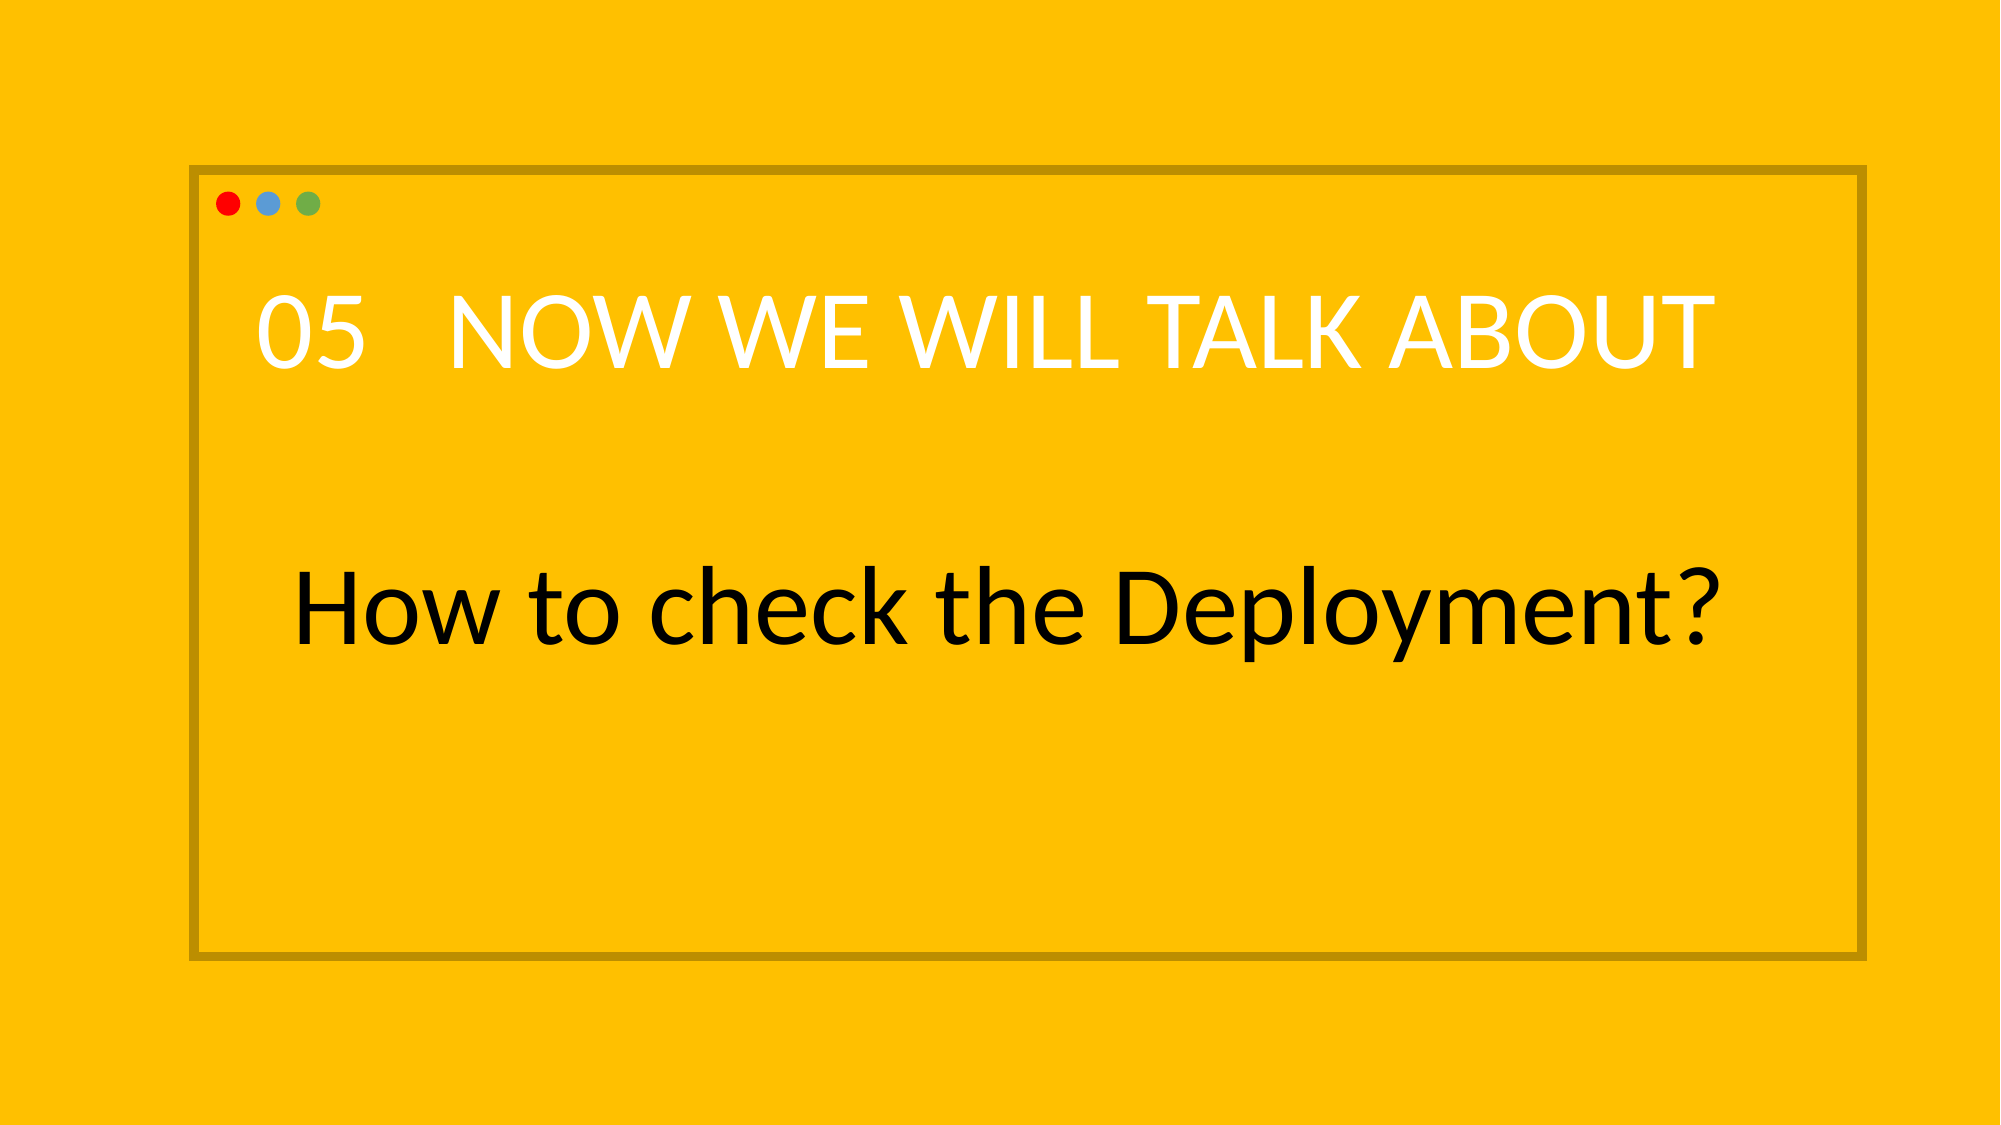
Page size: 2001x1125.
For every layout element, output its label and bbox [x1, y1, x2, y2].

text_box [193, 170, 1863, 957]
